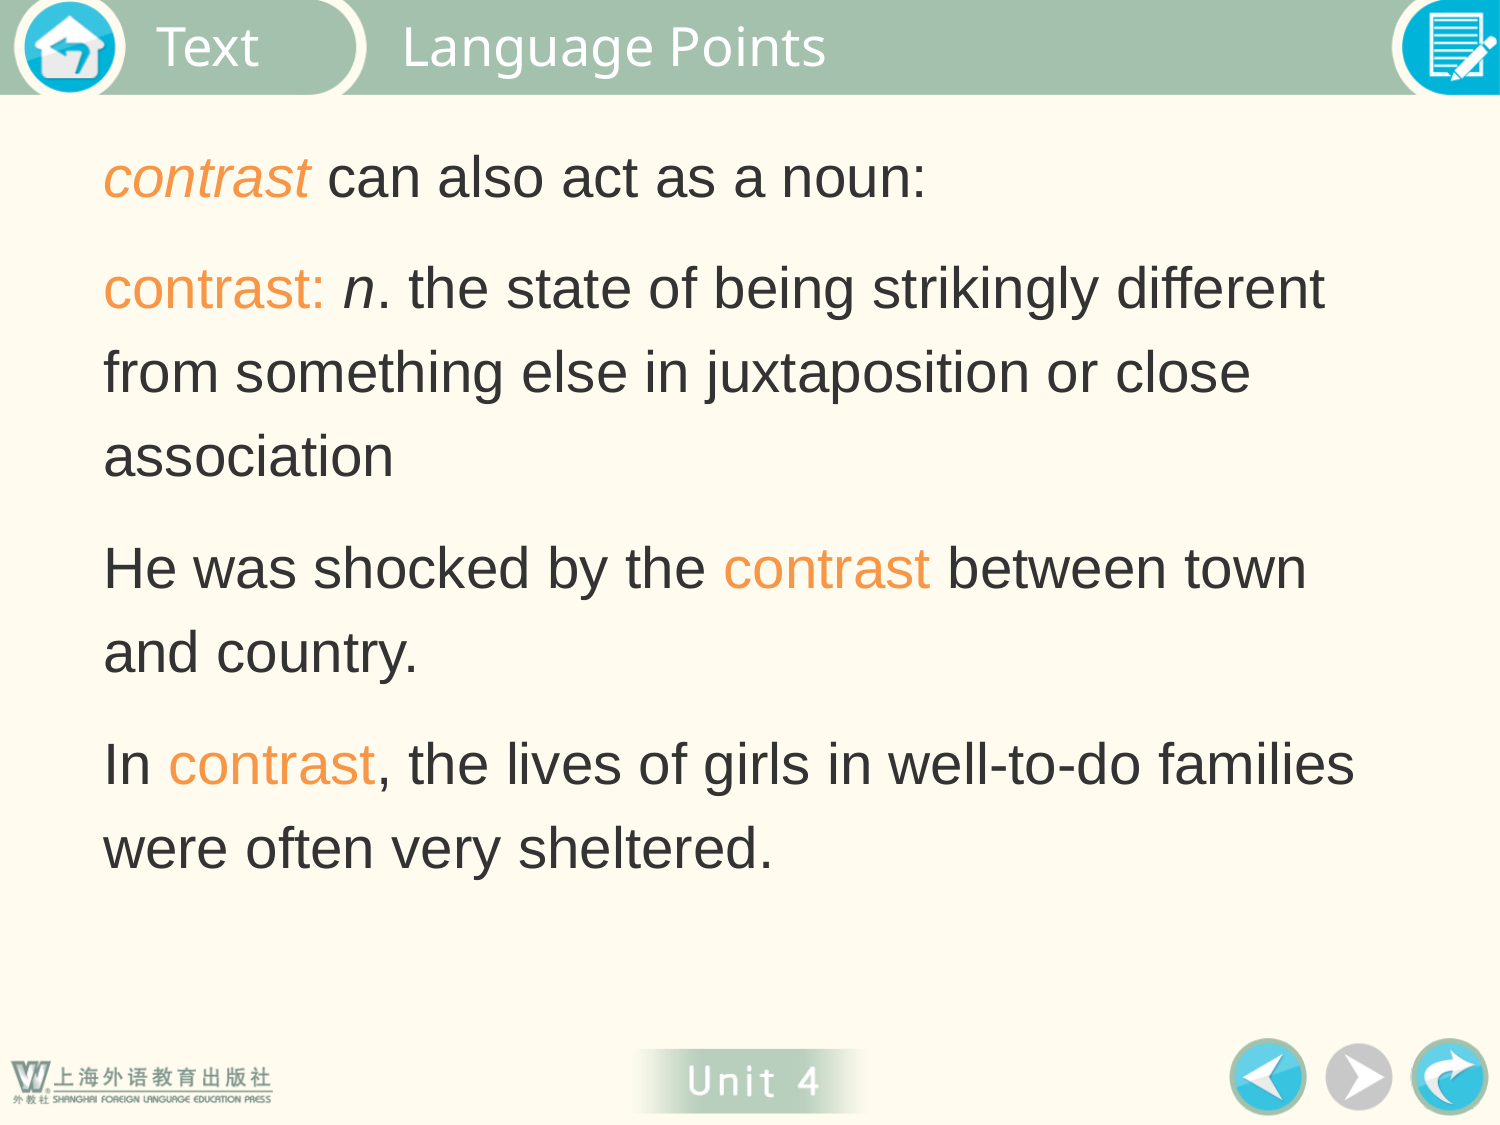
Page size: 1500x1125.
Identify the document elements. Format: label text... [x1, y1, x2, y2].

text_box [1404, 1025, 1500, 1125]
text_box [0, 111, 1500, 1025]
text_box Language Points [386, 4, 1289, 85]
picture [0, 0, 1500, 111]
picture [0, 1025, 1404, 1125]
